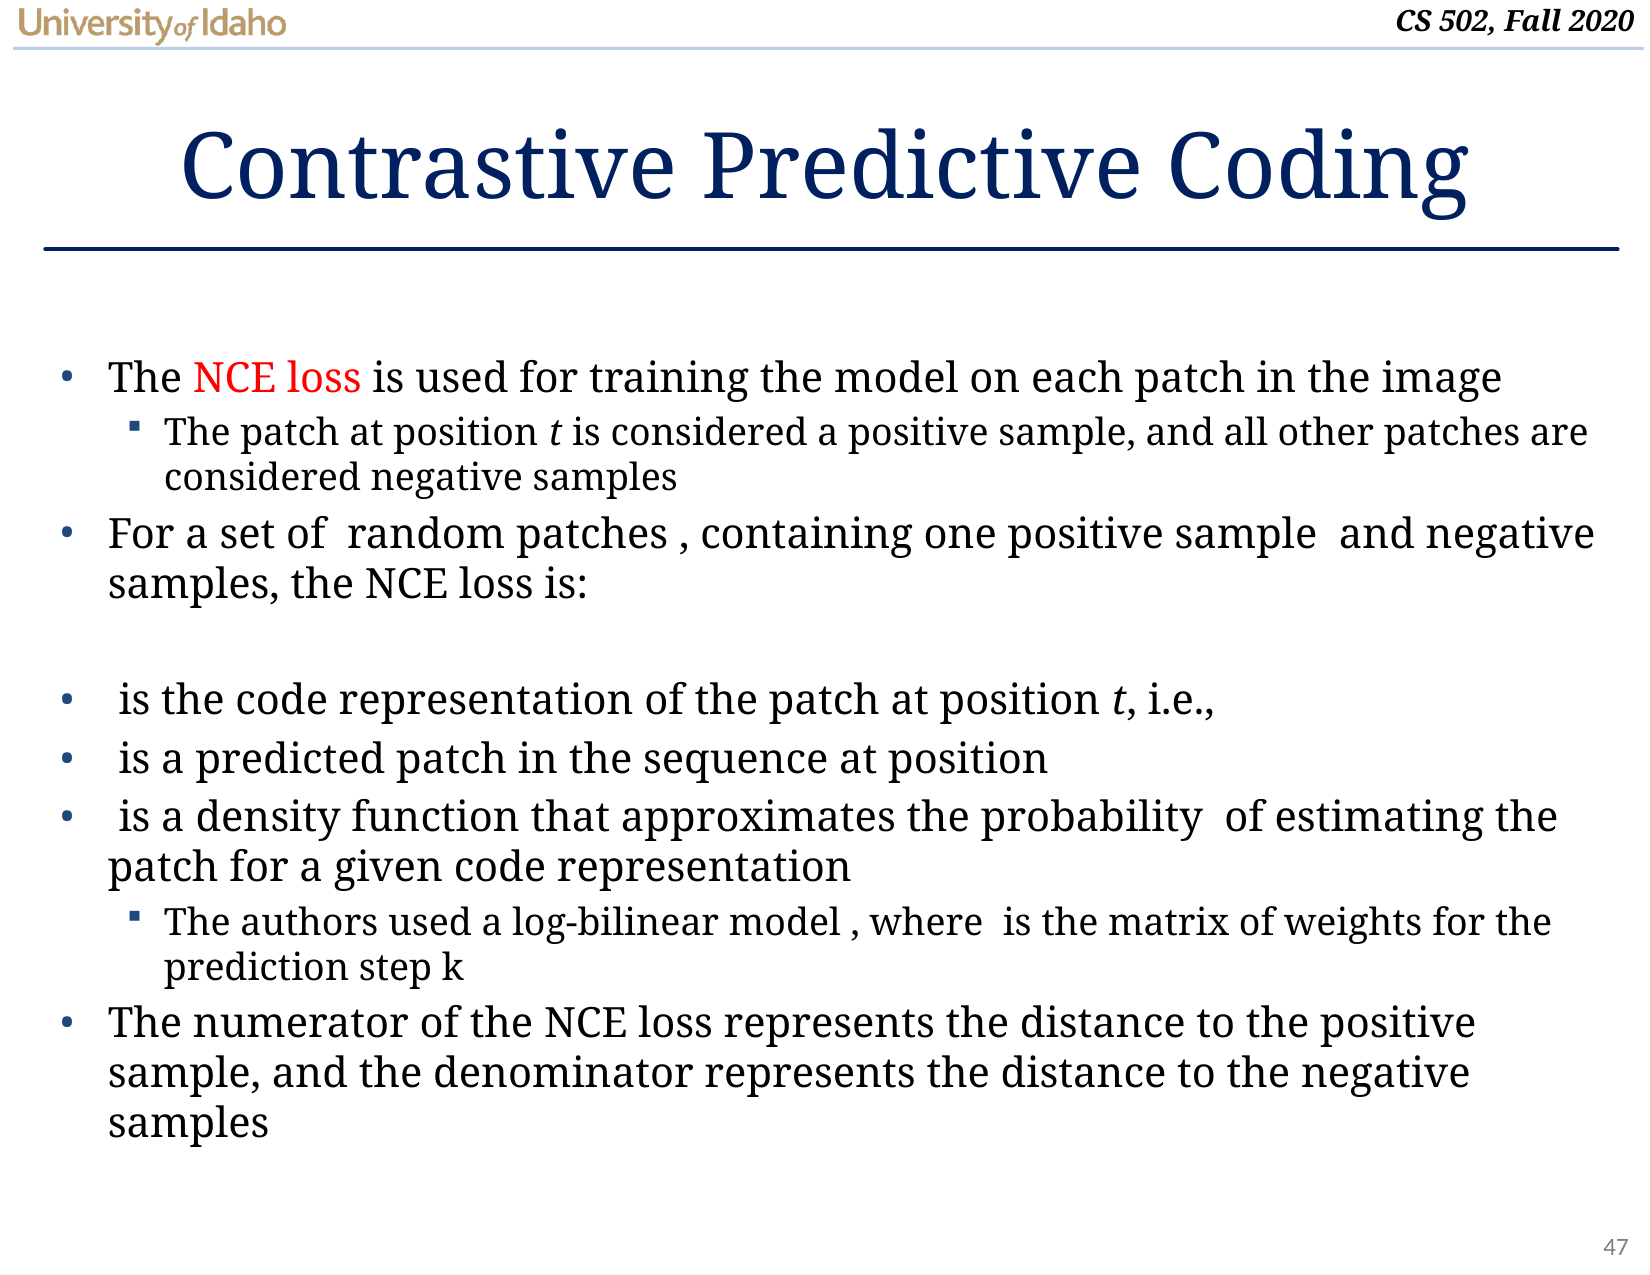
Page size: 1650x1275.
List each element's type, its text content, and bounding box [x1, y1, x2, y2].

title Contrastive Predictive Coding [0, 75, 1650, 248]
picture [19, 8, 286, 46]
